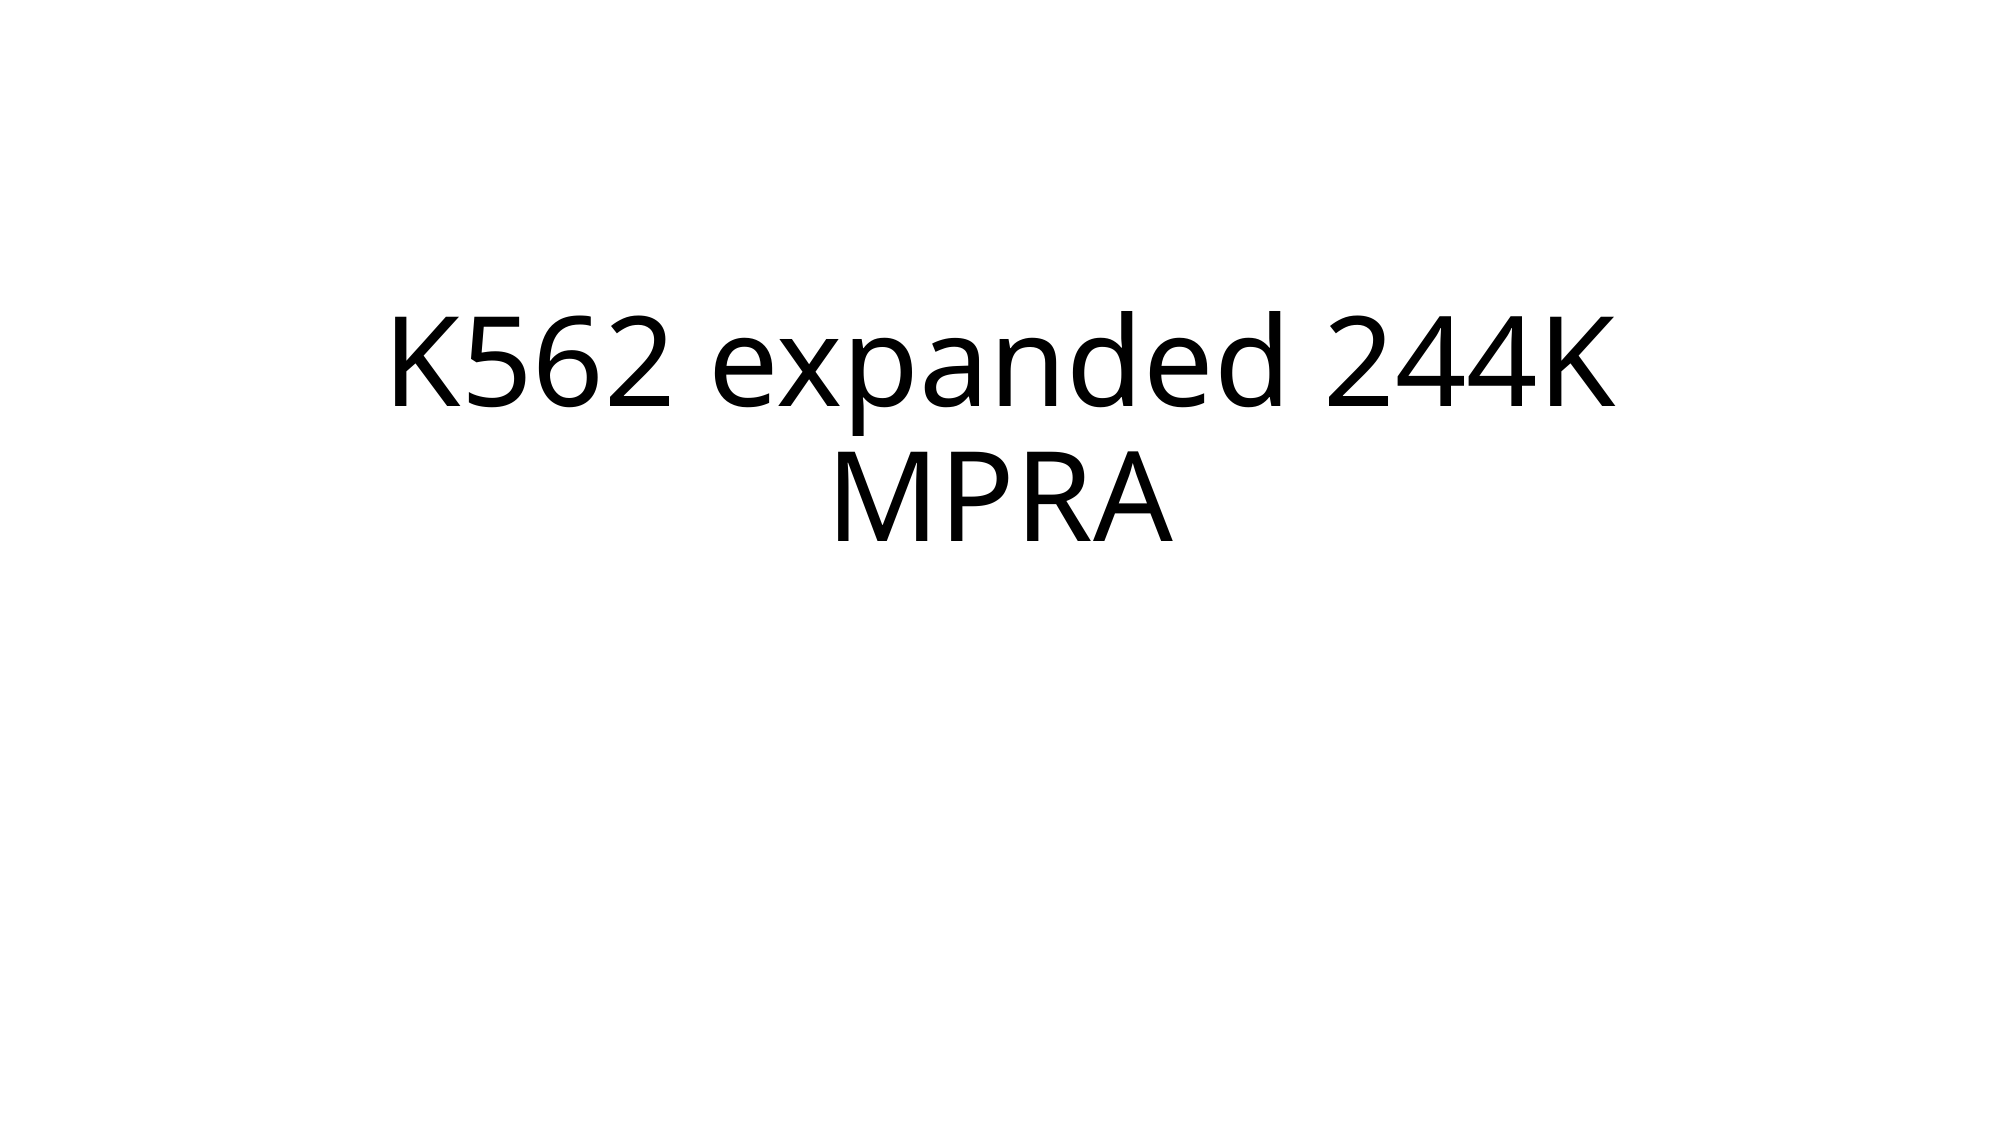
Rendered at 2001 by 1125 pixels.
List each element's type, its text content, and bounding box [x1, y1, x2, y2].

title K562 expanded 244K MPRA [249, 184, 1750, 576]
